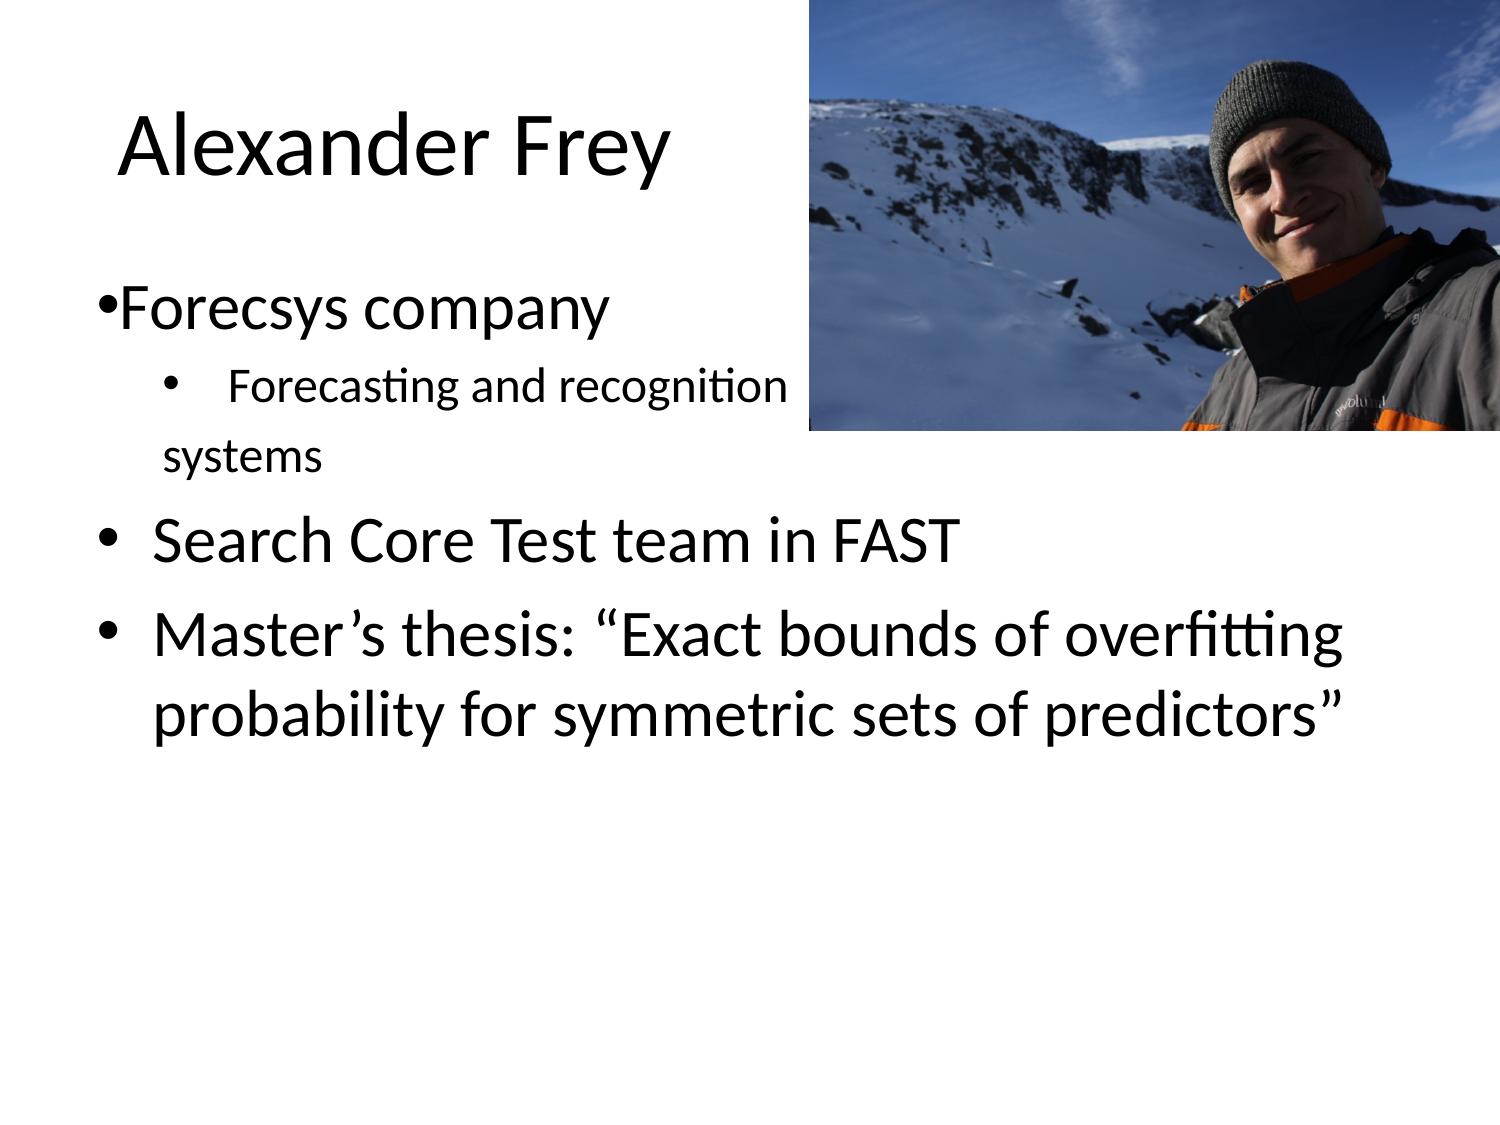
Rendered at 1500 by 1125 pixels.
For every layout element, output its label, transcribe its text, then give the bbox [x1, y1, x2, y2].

picture [808, 0, 1500, 431]
list Forecsys company Forecasting and recognition systems Search Core Test team in FAST Master’s thesis: “Exact bounds of overfitting probability for symmetric sets of predictors” [81, 255, 1419, 1005]
title Alexander Frey [75, 45, 715, 233]
